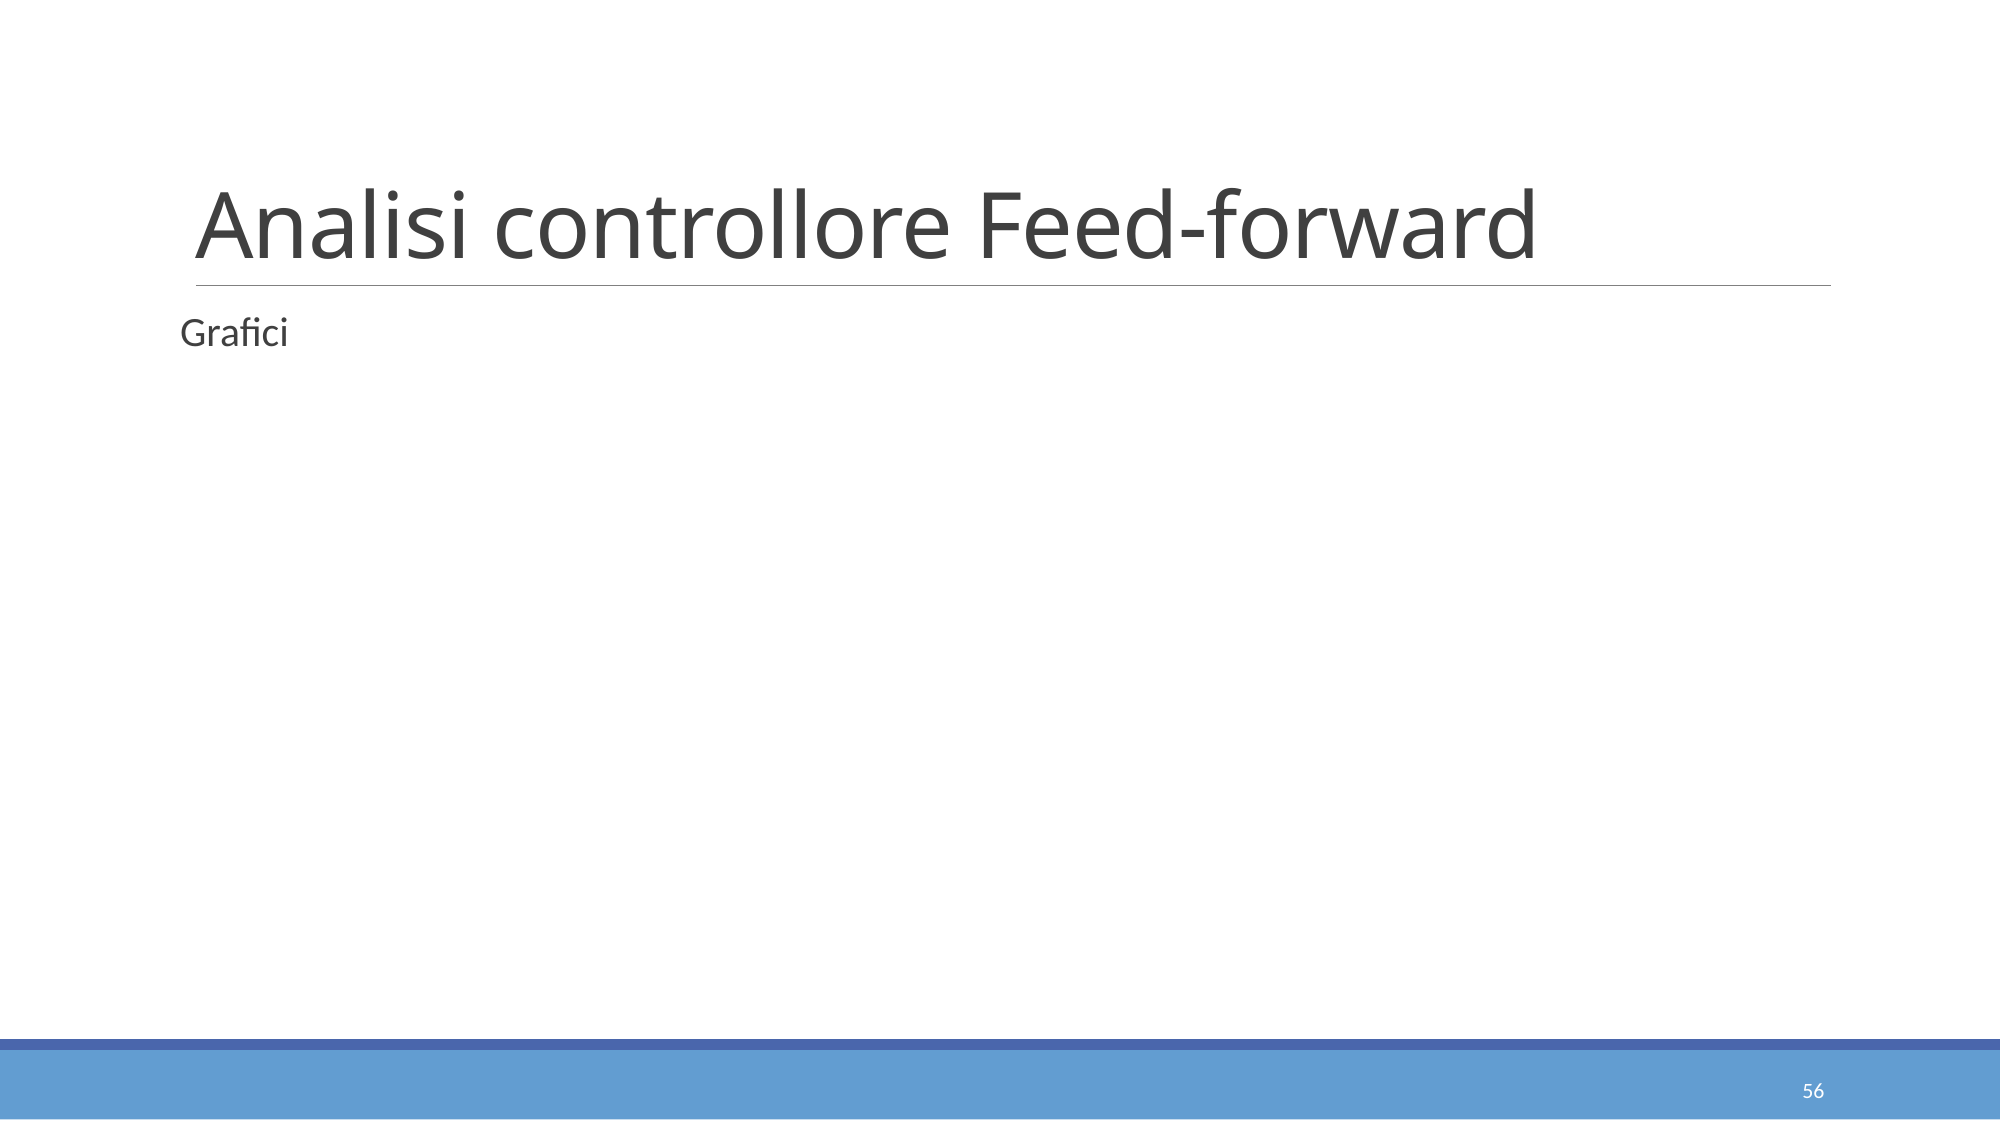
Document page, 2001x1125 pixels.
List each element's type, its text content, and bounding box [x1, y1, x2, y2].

list Grafici [180, 302, 1830, 963]
slide_number 56 [1624, 1059, 1840, 1120]
title Analisi controllore Feed-forward [180, 47, 1830, 285]
